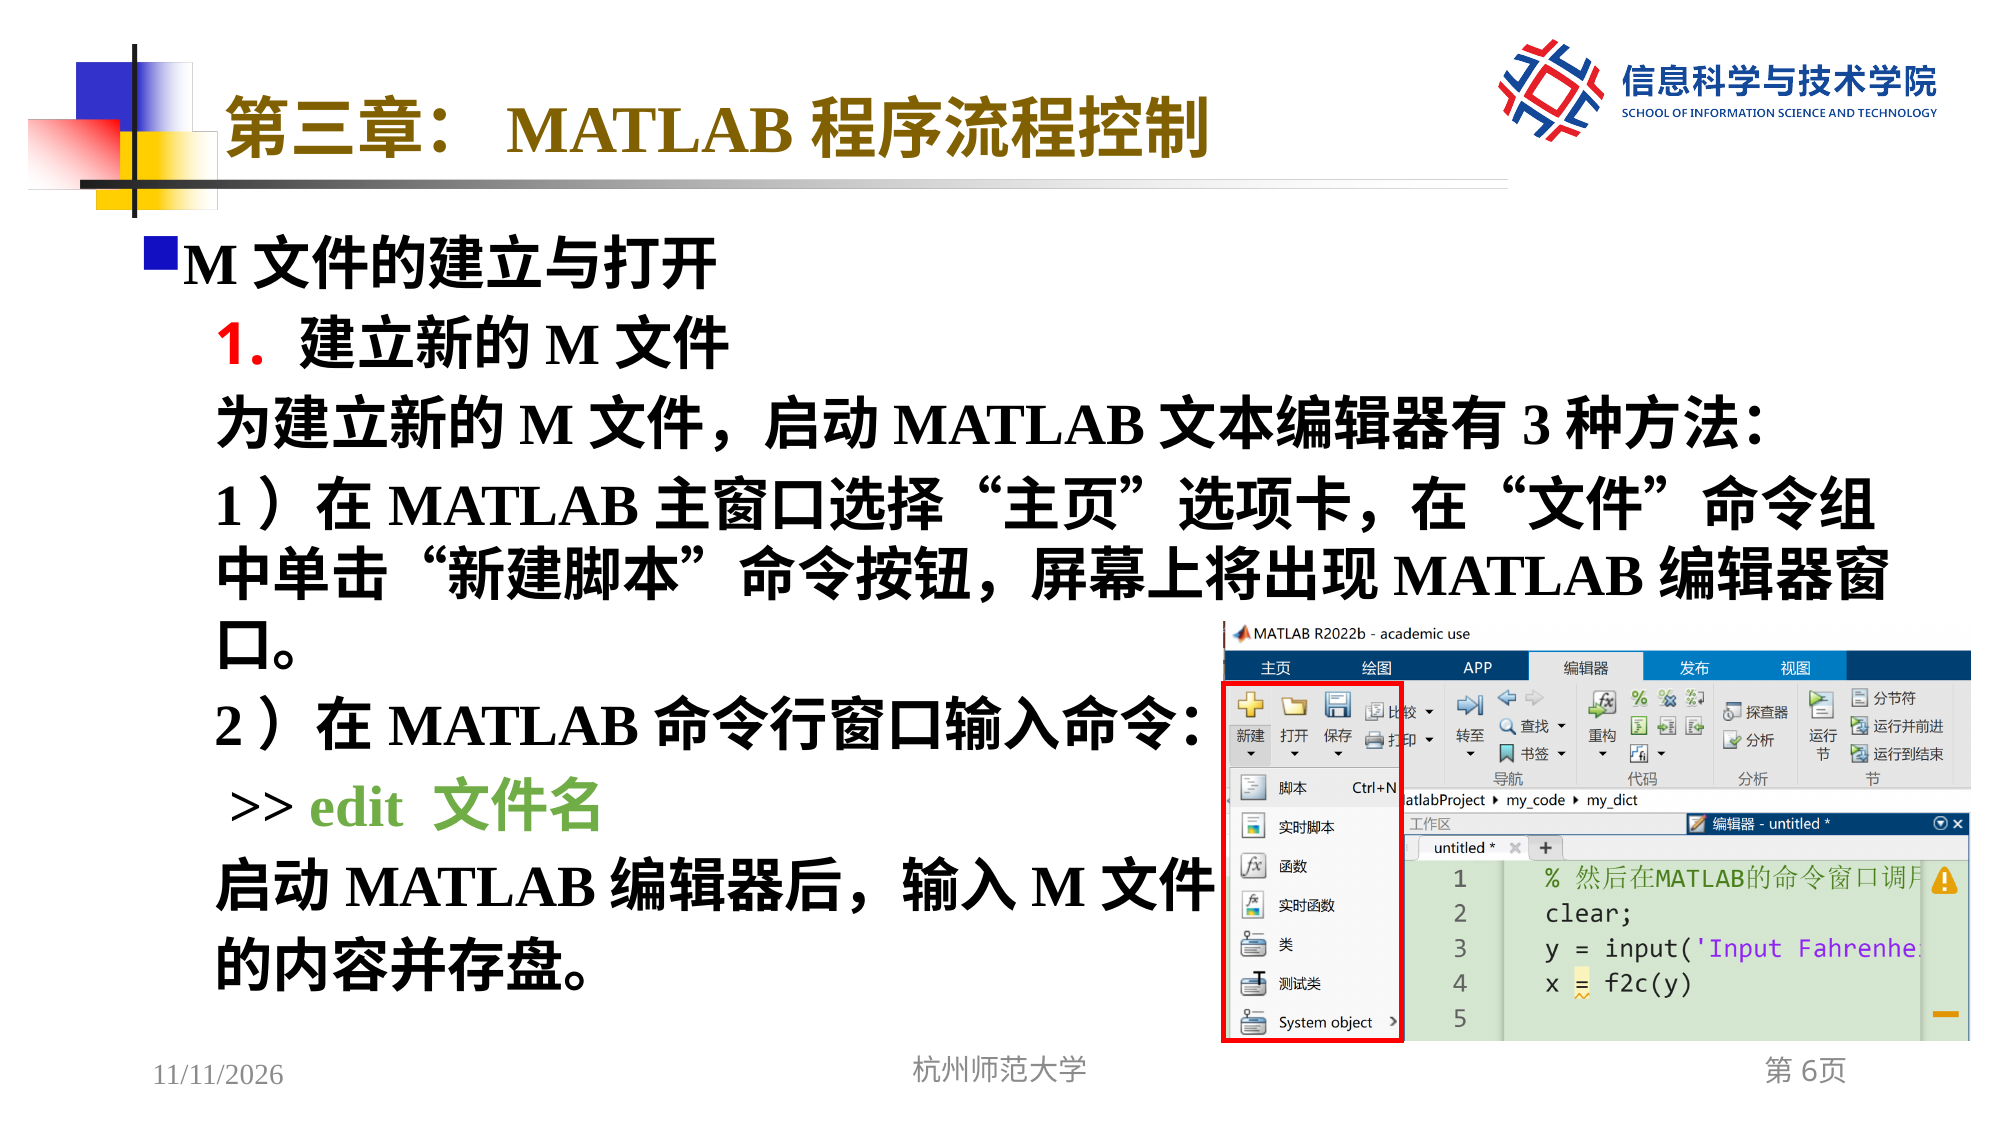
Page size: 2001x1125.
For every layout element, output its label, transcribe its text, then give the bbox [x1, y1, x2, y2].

footer 杭州师范大学 [662, 1042, 1338, 1103]
picture [28, 39, 1937, 218]
title 第三章：MATLAB程序流程控制 [208, 87, 1490, 176]
slide_number 第6页 [1412, 1042, 1863, 1103]
list M文件的建立与打开 建立新的M文件 为建立新的M文件，启动MATLAB文本编辑器有3种方法： 1）在MATLAB主窗口选择“主页”选项卡，在“文件”命令组中单击“新建脚本”命令按钮，屏幕上将出现MATLAB编辑器窗口。 2）在MATLAB命令行窗口输入命令： >> edit 文件名 启动MATLAB编辑器后，输入M文件 的内容并存盘。 [87, 218, 1908, 1021]
picture [1223, 621, 1971, 1041]
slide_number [137, 1042, 588, 1103]
